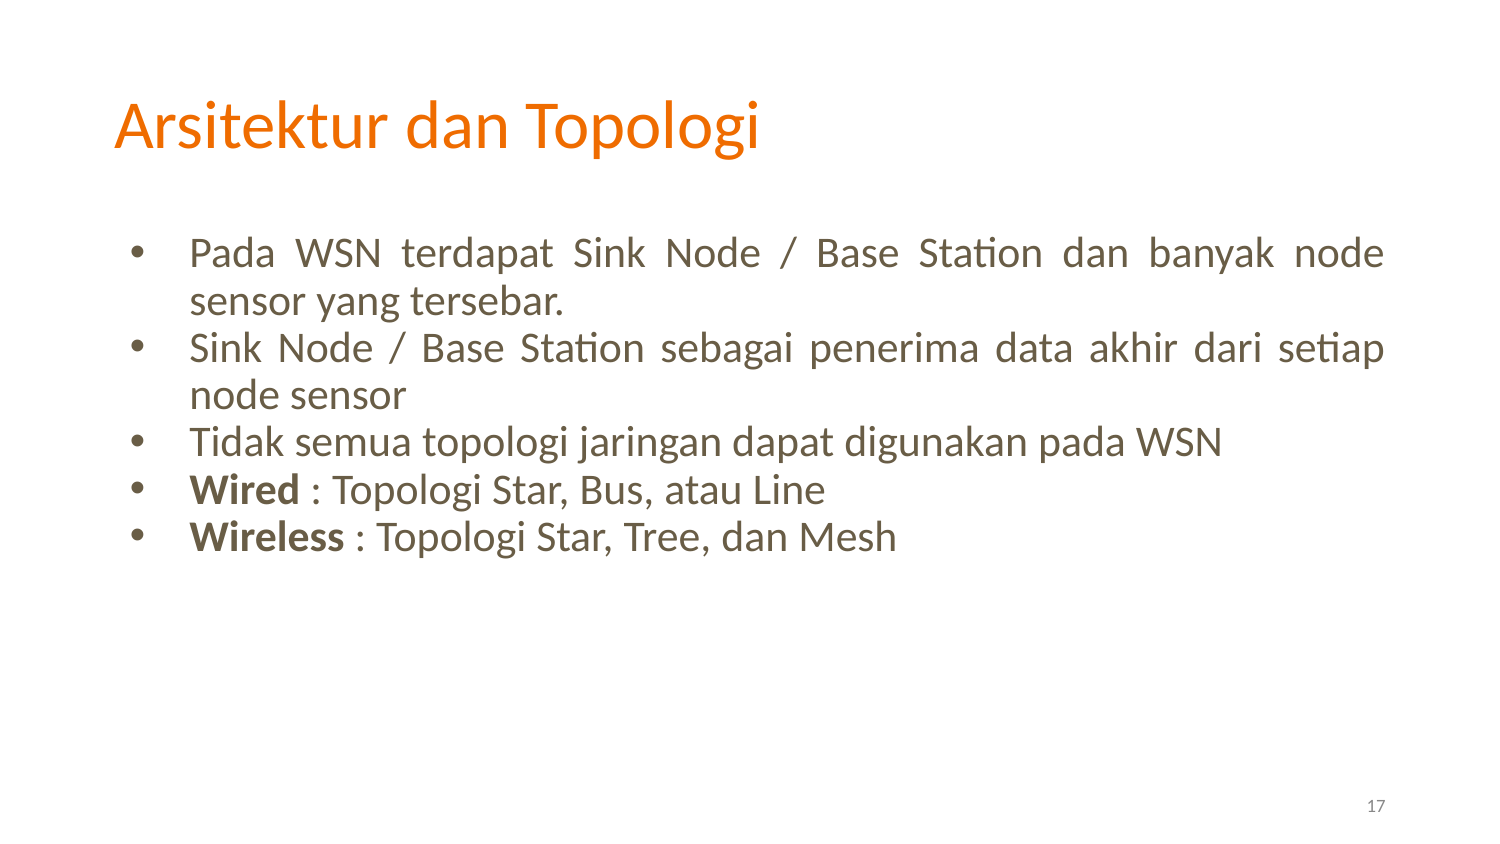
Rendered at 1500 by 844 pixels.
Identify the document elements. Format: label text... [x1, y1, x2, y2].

list Pada WSN terdapat Sink Node / Base Station dan banyak node sensor yang tersebar. Sink Node / Base Station sebagai penerima data akhir dari setiap node sensor Tidak semua topologi jaringan dapat digunakan pada WSN Wired : Topologi Star, Bus, atau Line Wireless : Topologi Star, Tree, dan Mesh [103, 224, 1397, 760]
slide_number 17 [1059, 782, 1397, 827]
title Arsitektur dan Topologi [103, 44, 1397, 208]
